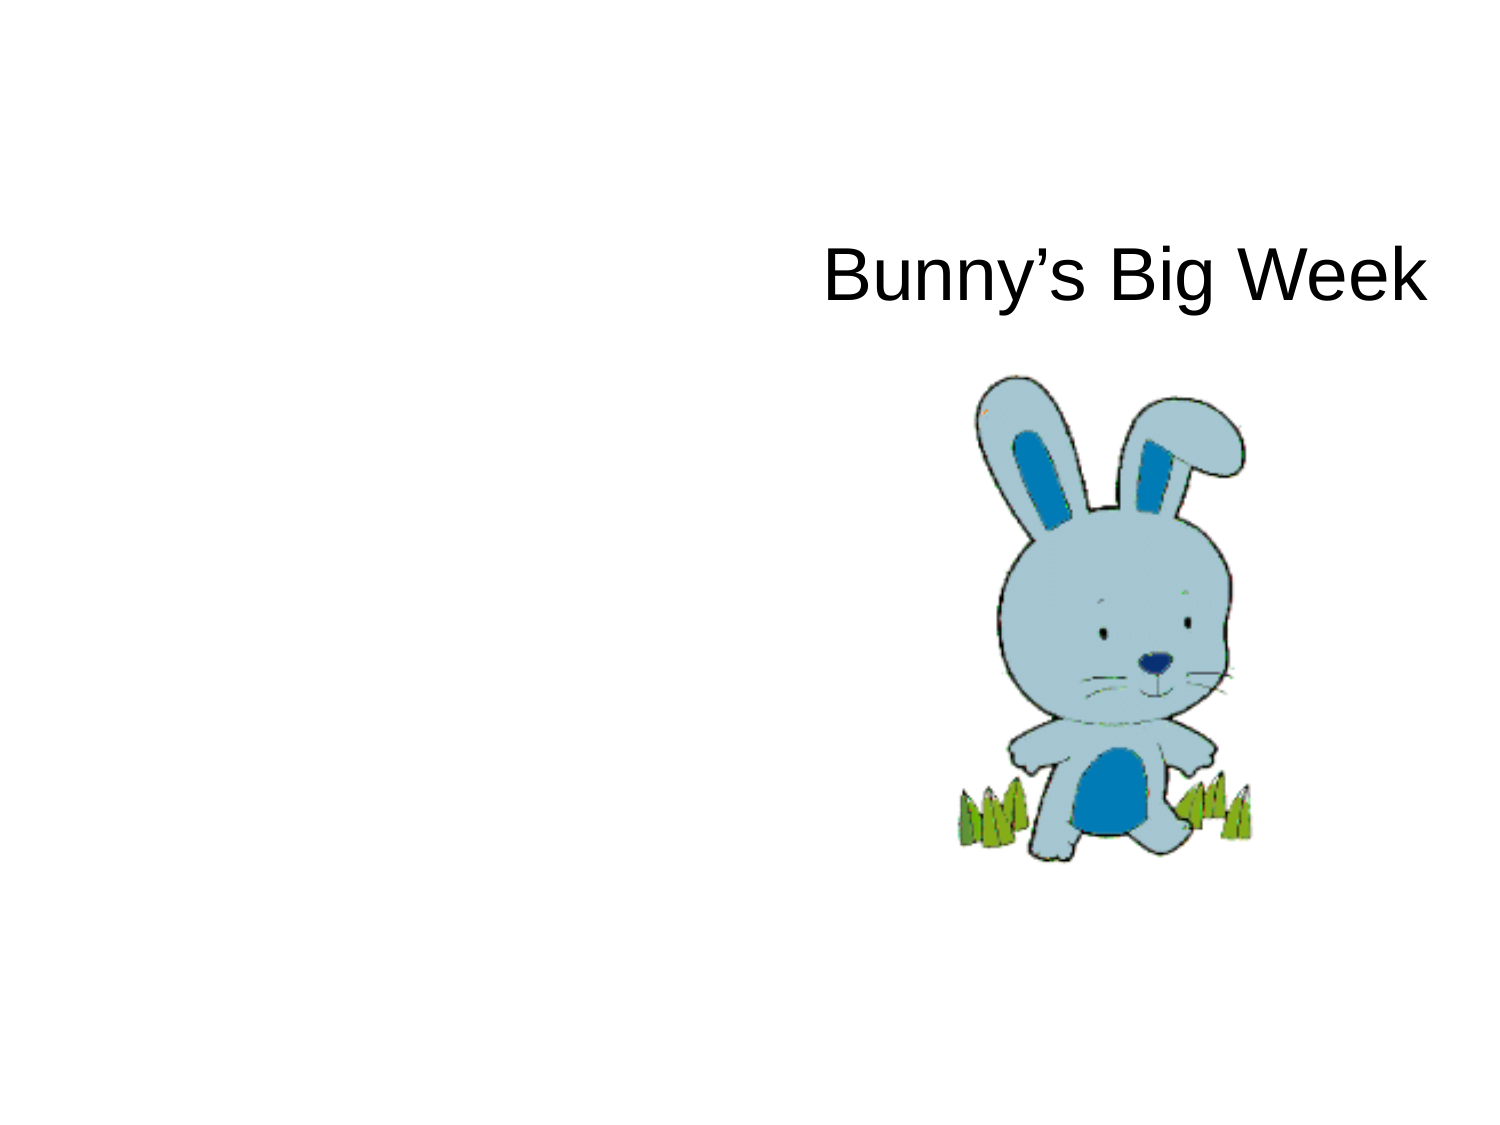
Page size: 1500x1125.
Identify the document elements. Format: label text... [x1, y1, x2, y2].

picture [849, 362, 1364, 876]
title Bunny’s Big Week [487, 149, 1500, 392]
